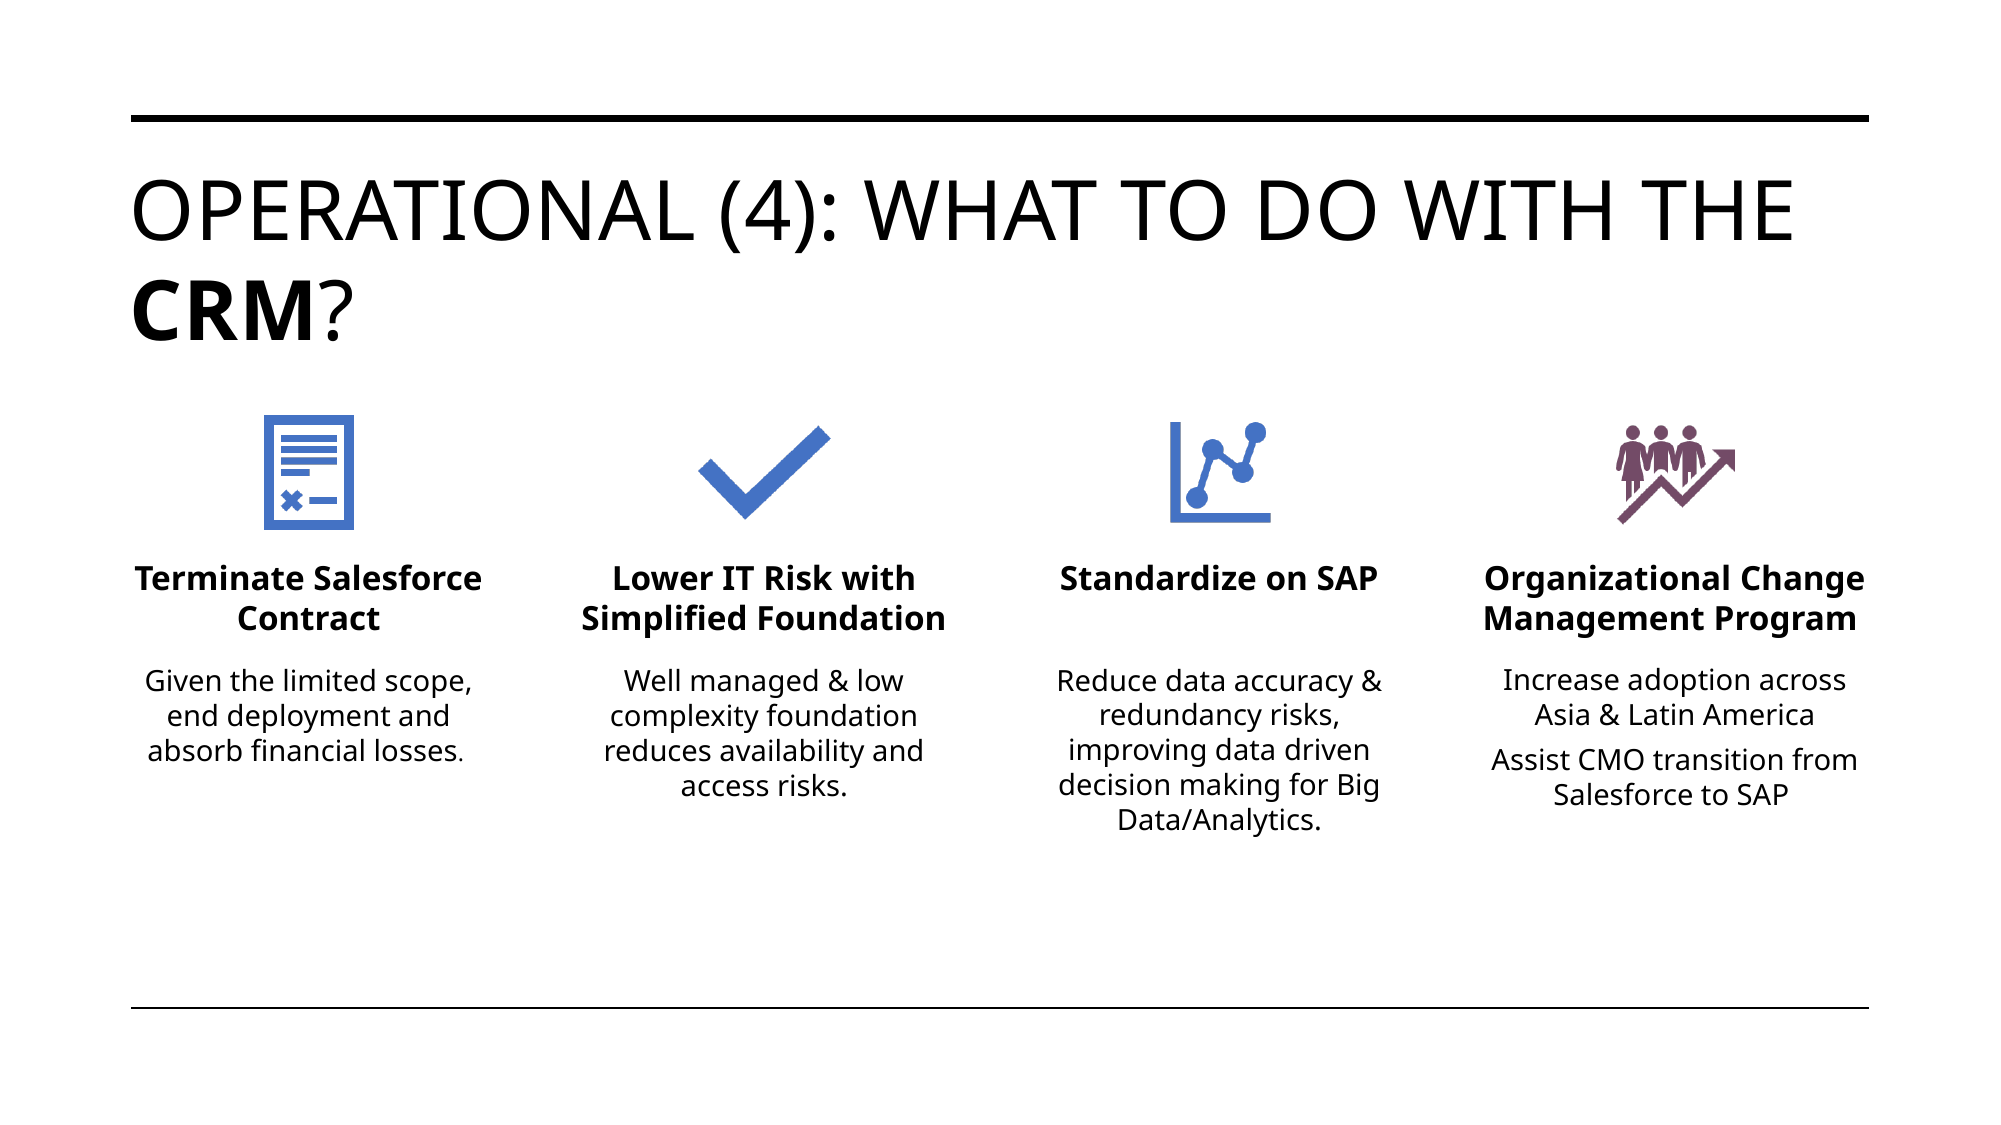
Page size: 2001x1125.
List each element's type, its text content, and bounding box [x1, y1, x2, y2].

title Operational (4): What To do with the crm? [114, 149, 1869, 297]
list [114, 297, 1869, 912]
